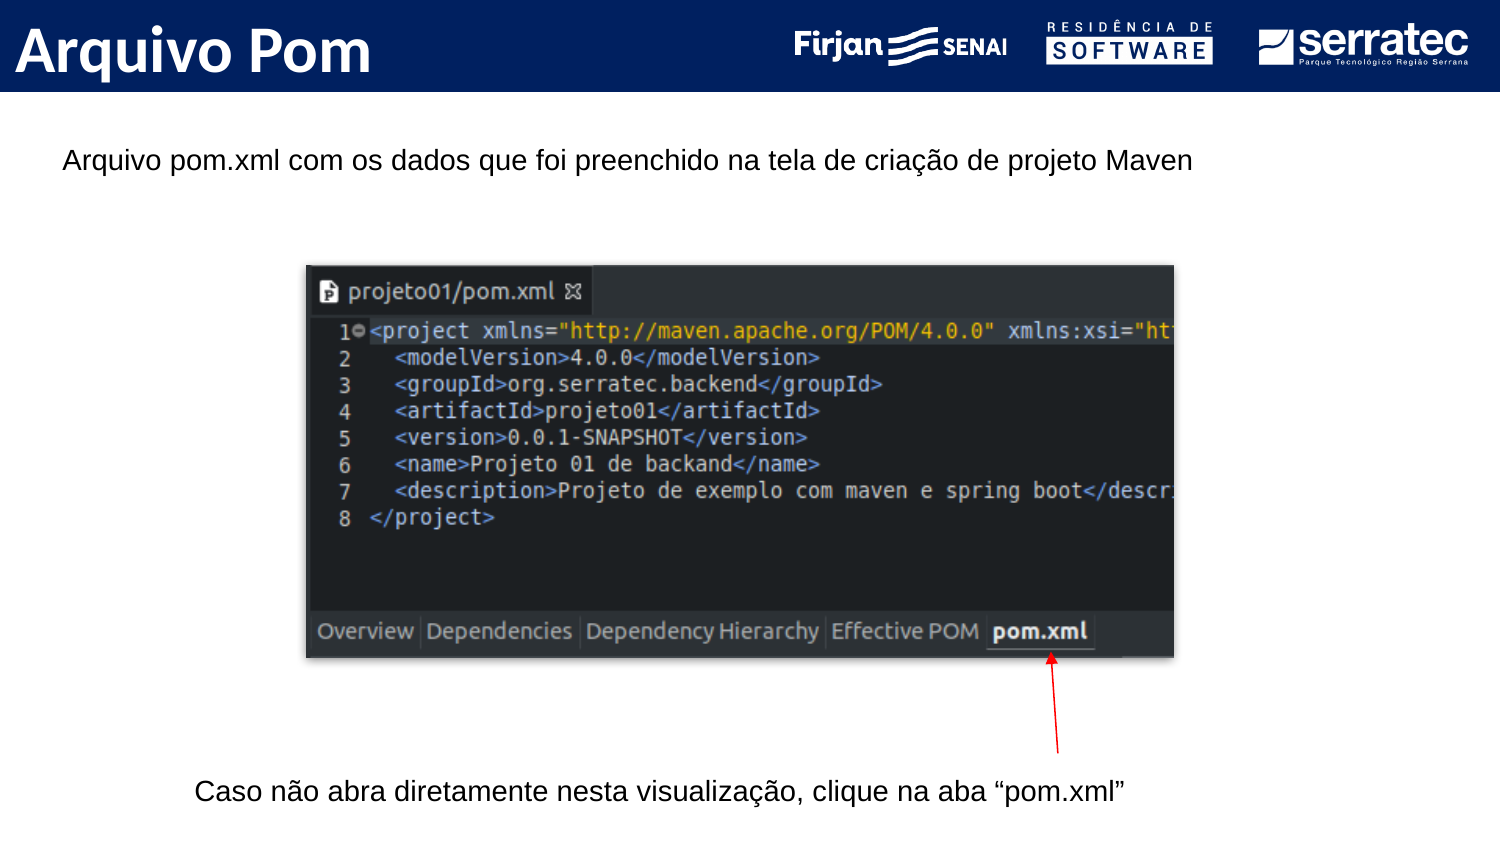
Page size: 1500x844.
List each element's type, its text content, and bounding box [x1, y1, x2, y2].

picture [306, 265, 1174, 659]
picture [1259, 23, 1468, 66]
text_box Caso não abra diretamente nesta visualização, clique na aba “pom.xml” [179, 756, 1198, 835]
picture [771, 12, 1239, 80]
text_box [1050, 651, 1059, 754]
title Arquivo Pom [0, 0, 790, 72]
text_box Arquivo pom.xml com os dados que foi preenchido na tela de criação de projeto Maven [47, 126, 1230, 204]
